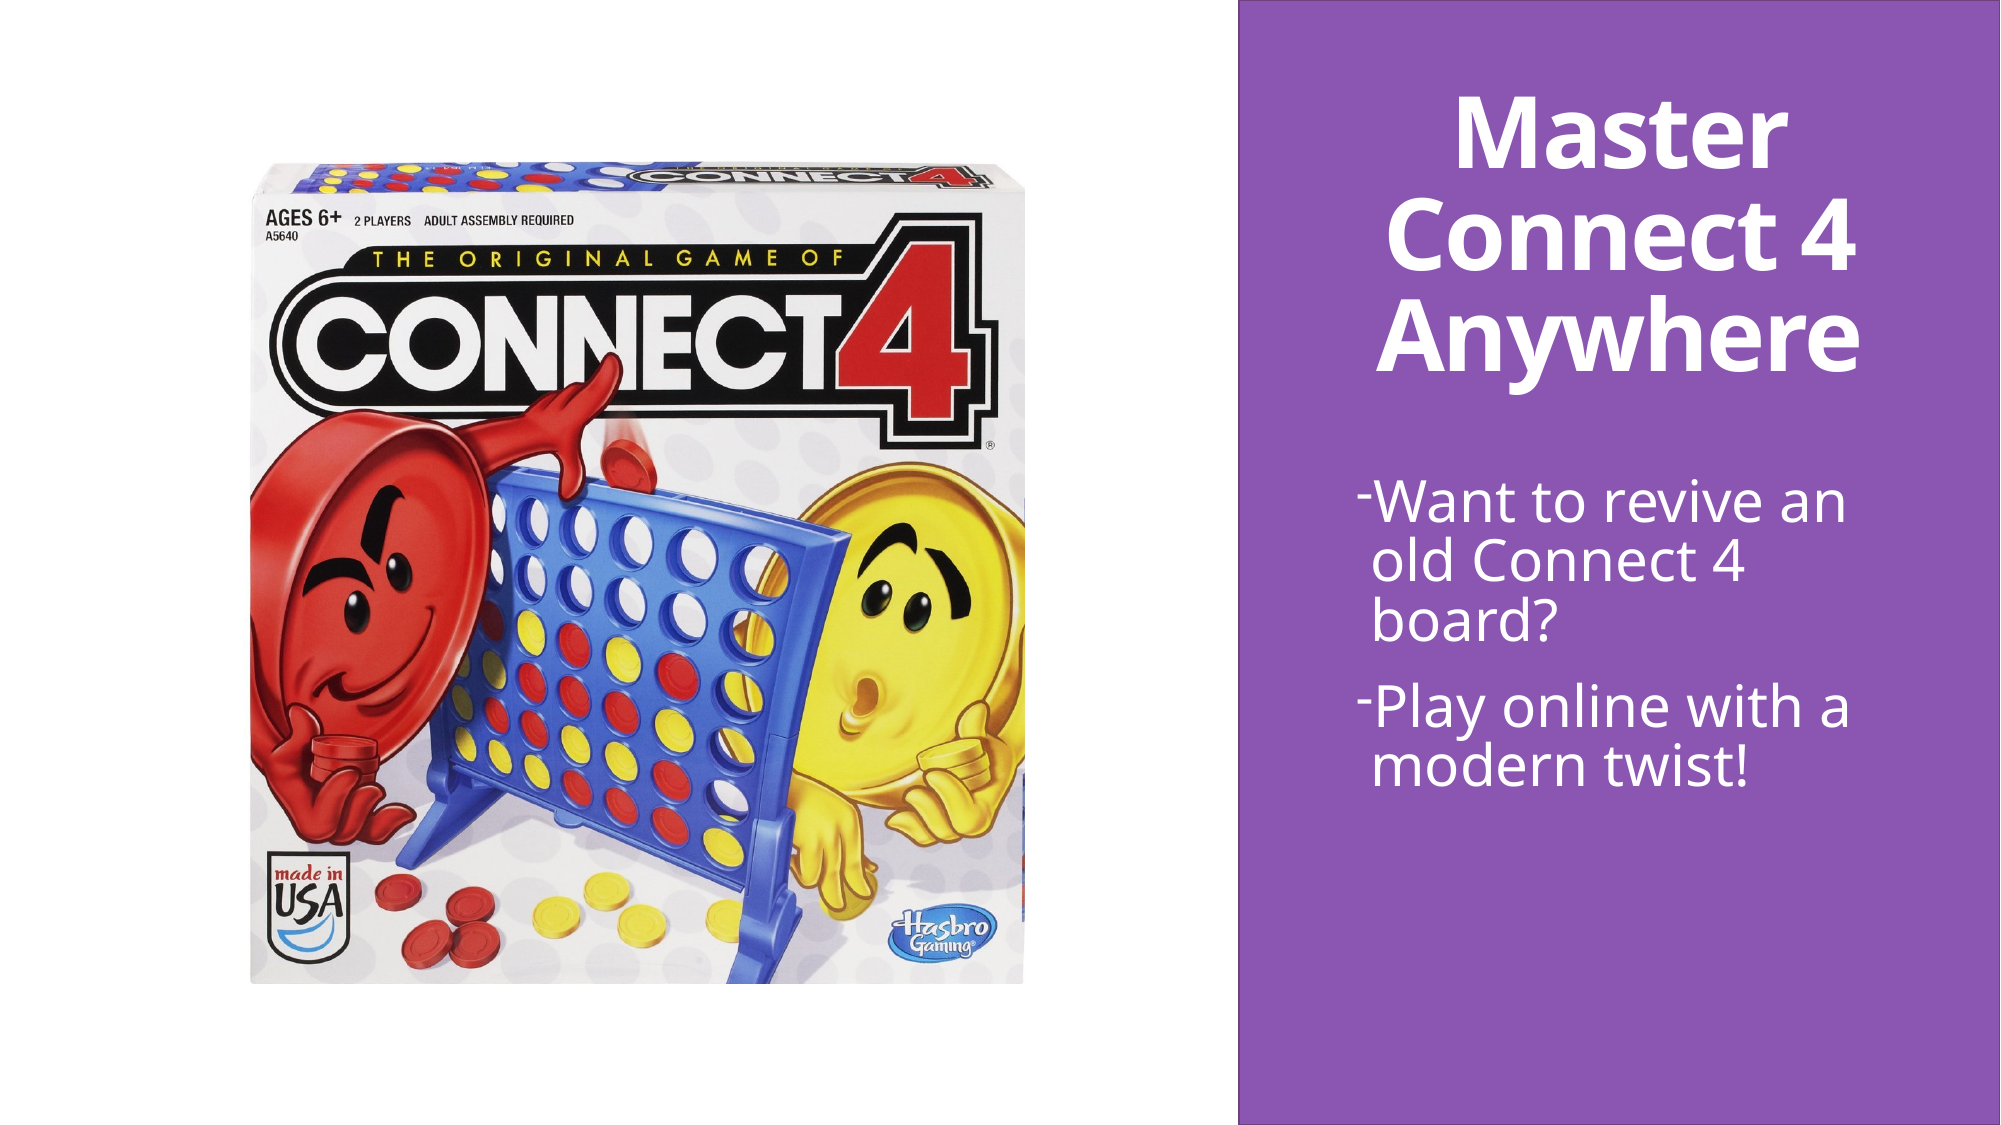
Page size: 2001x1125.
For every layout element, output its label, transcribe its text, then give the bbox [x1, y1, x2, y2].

picture [242, 159, 1026, 985]
list Want to revive an old Connect 4 board? Play online with a modern twist! [1340, 467, 1899, 1019]
text_box [1238, 0, 2000, 1125]
title Master Connect 4 Anywhere [1258, 81, 1981, 397]
